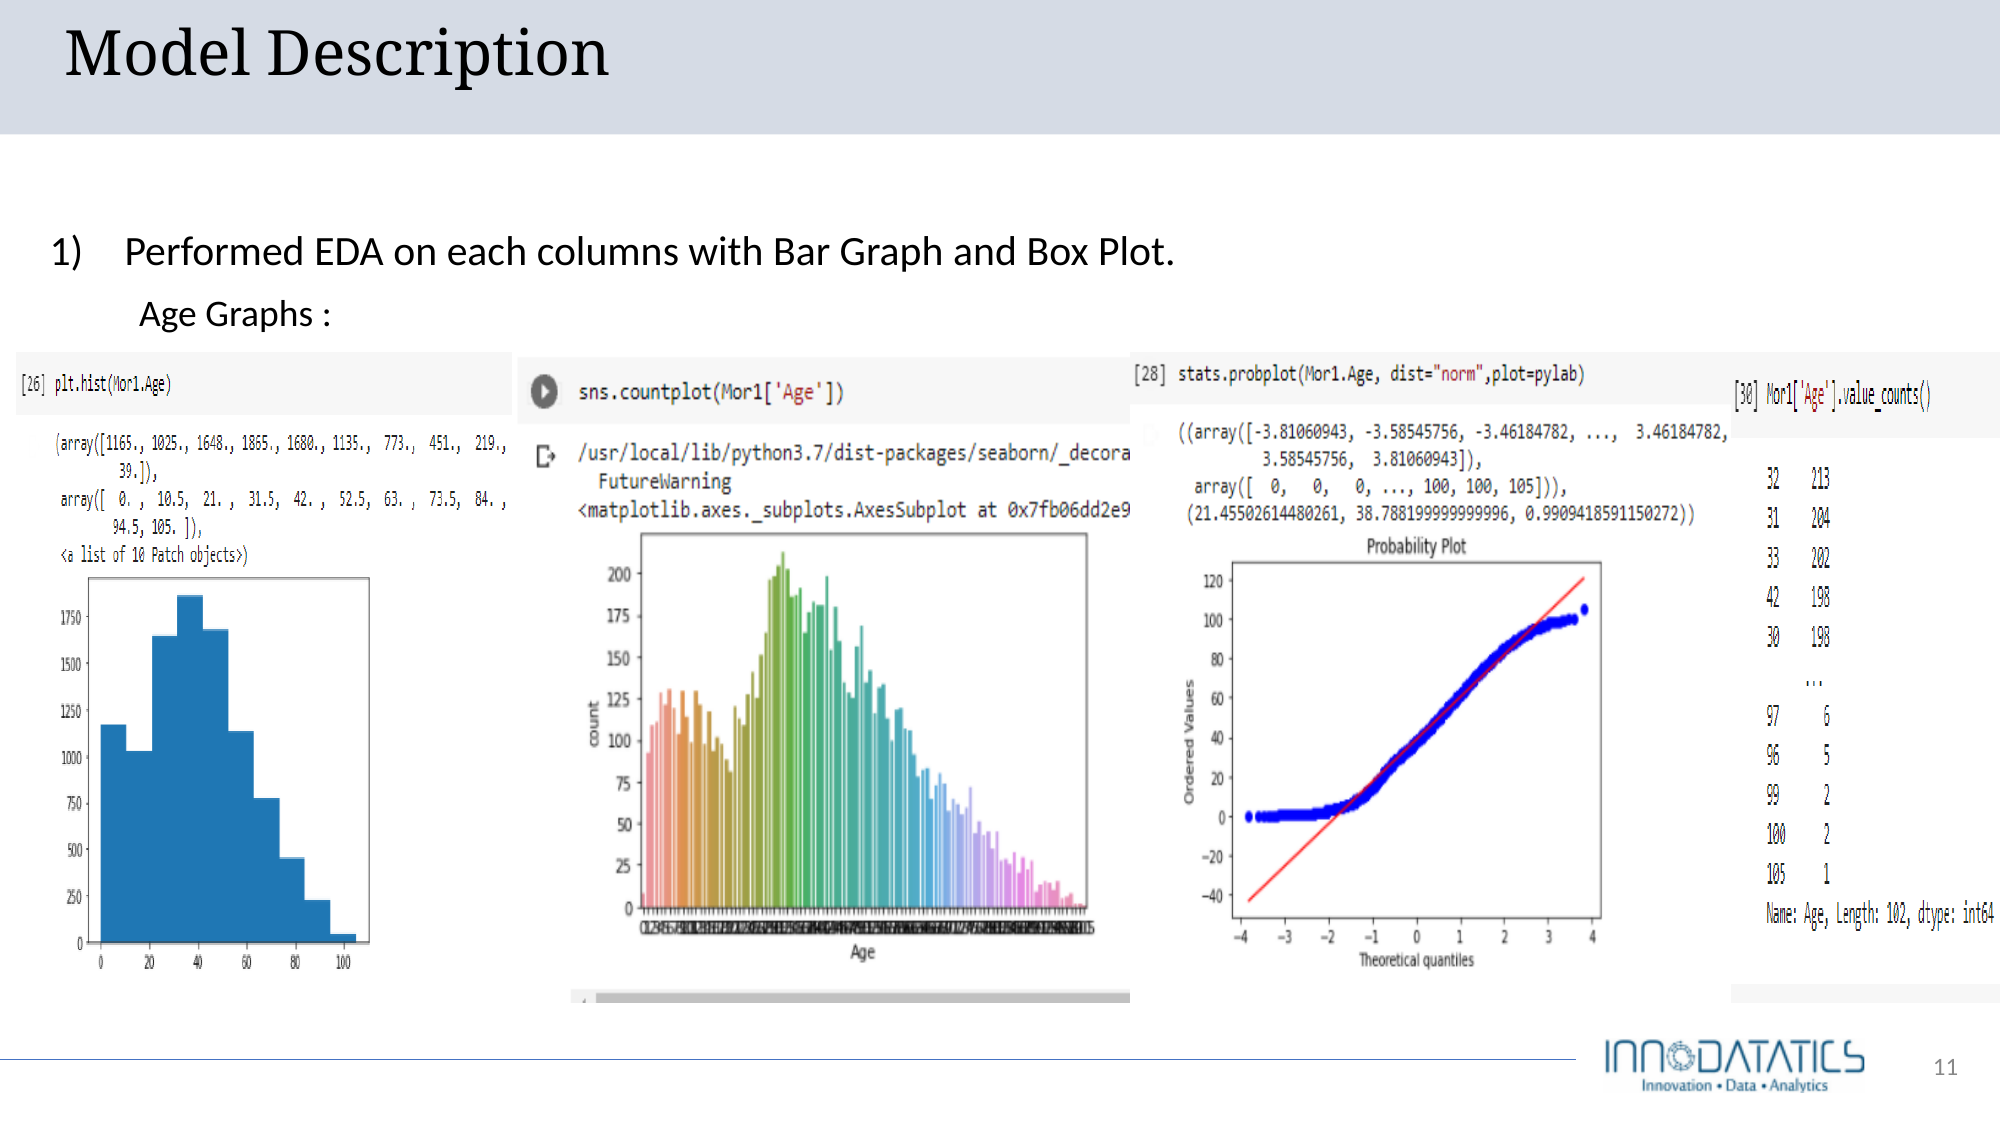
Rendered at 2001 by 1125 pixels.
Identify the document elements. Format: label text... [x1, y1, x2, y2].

title Model Description [49, 0, 1763, 157]
picture [15, 352, 2000, 1004]
text_box Age Graphs : [124, 281, 802, 342]
text_box Performed EDA on each columns with Bar Graph and Box Plot. [49, 220, 2000, 274]
picture [1603, 1038, 1865, 1093]
slide_number ‹#› [1909, 1041, 1974, 1090]
